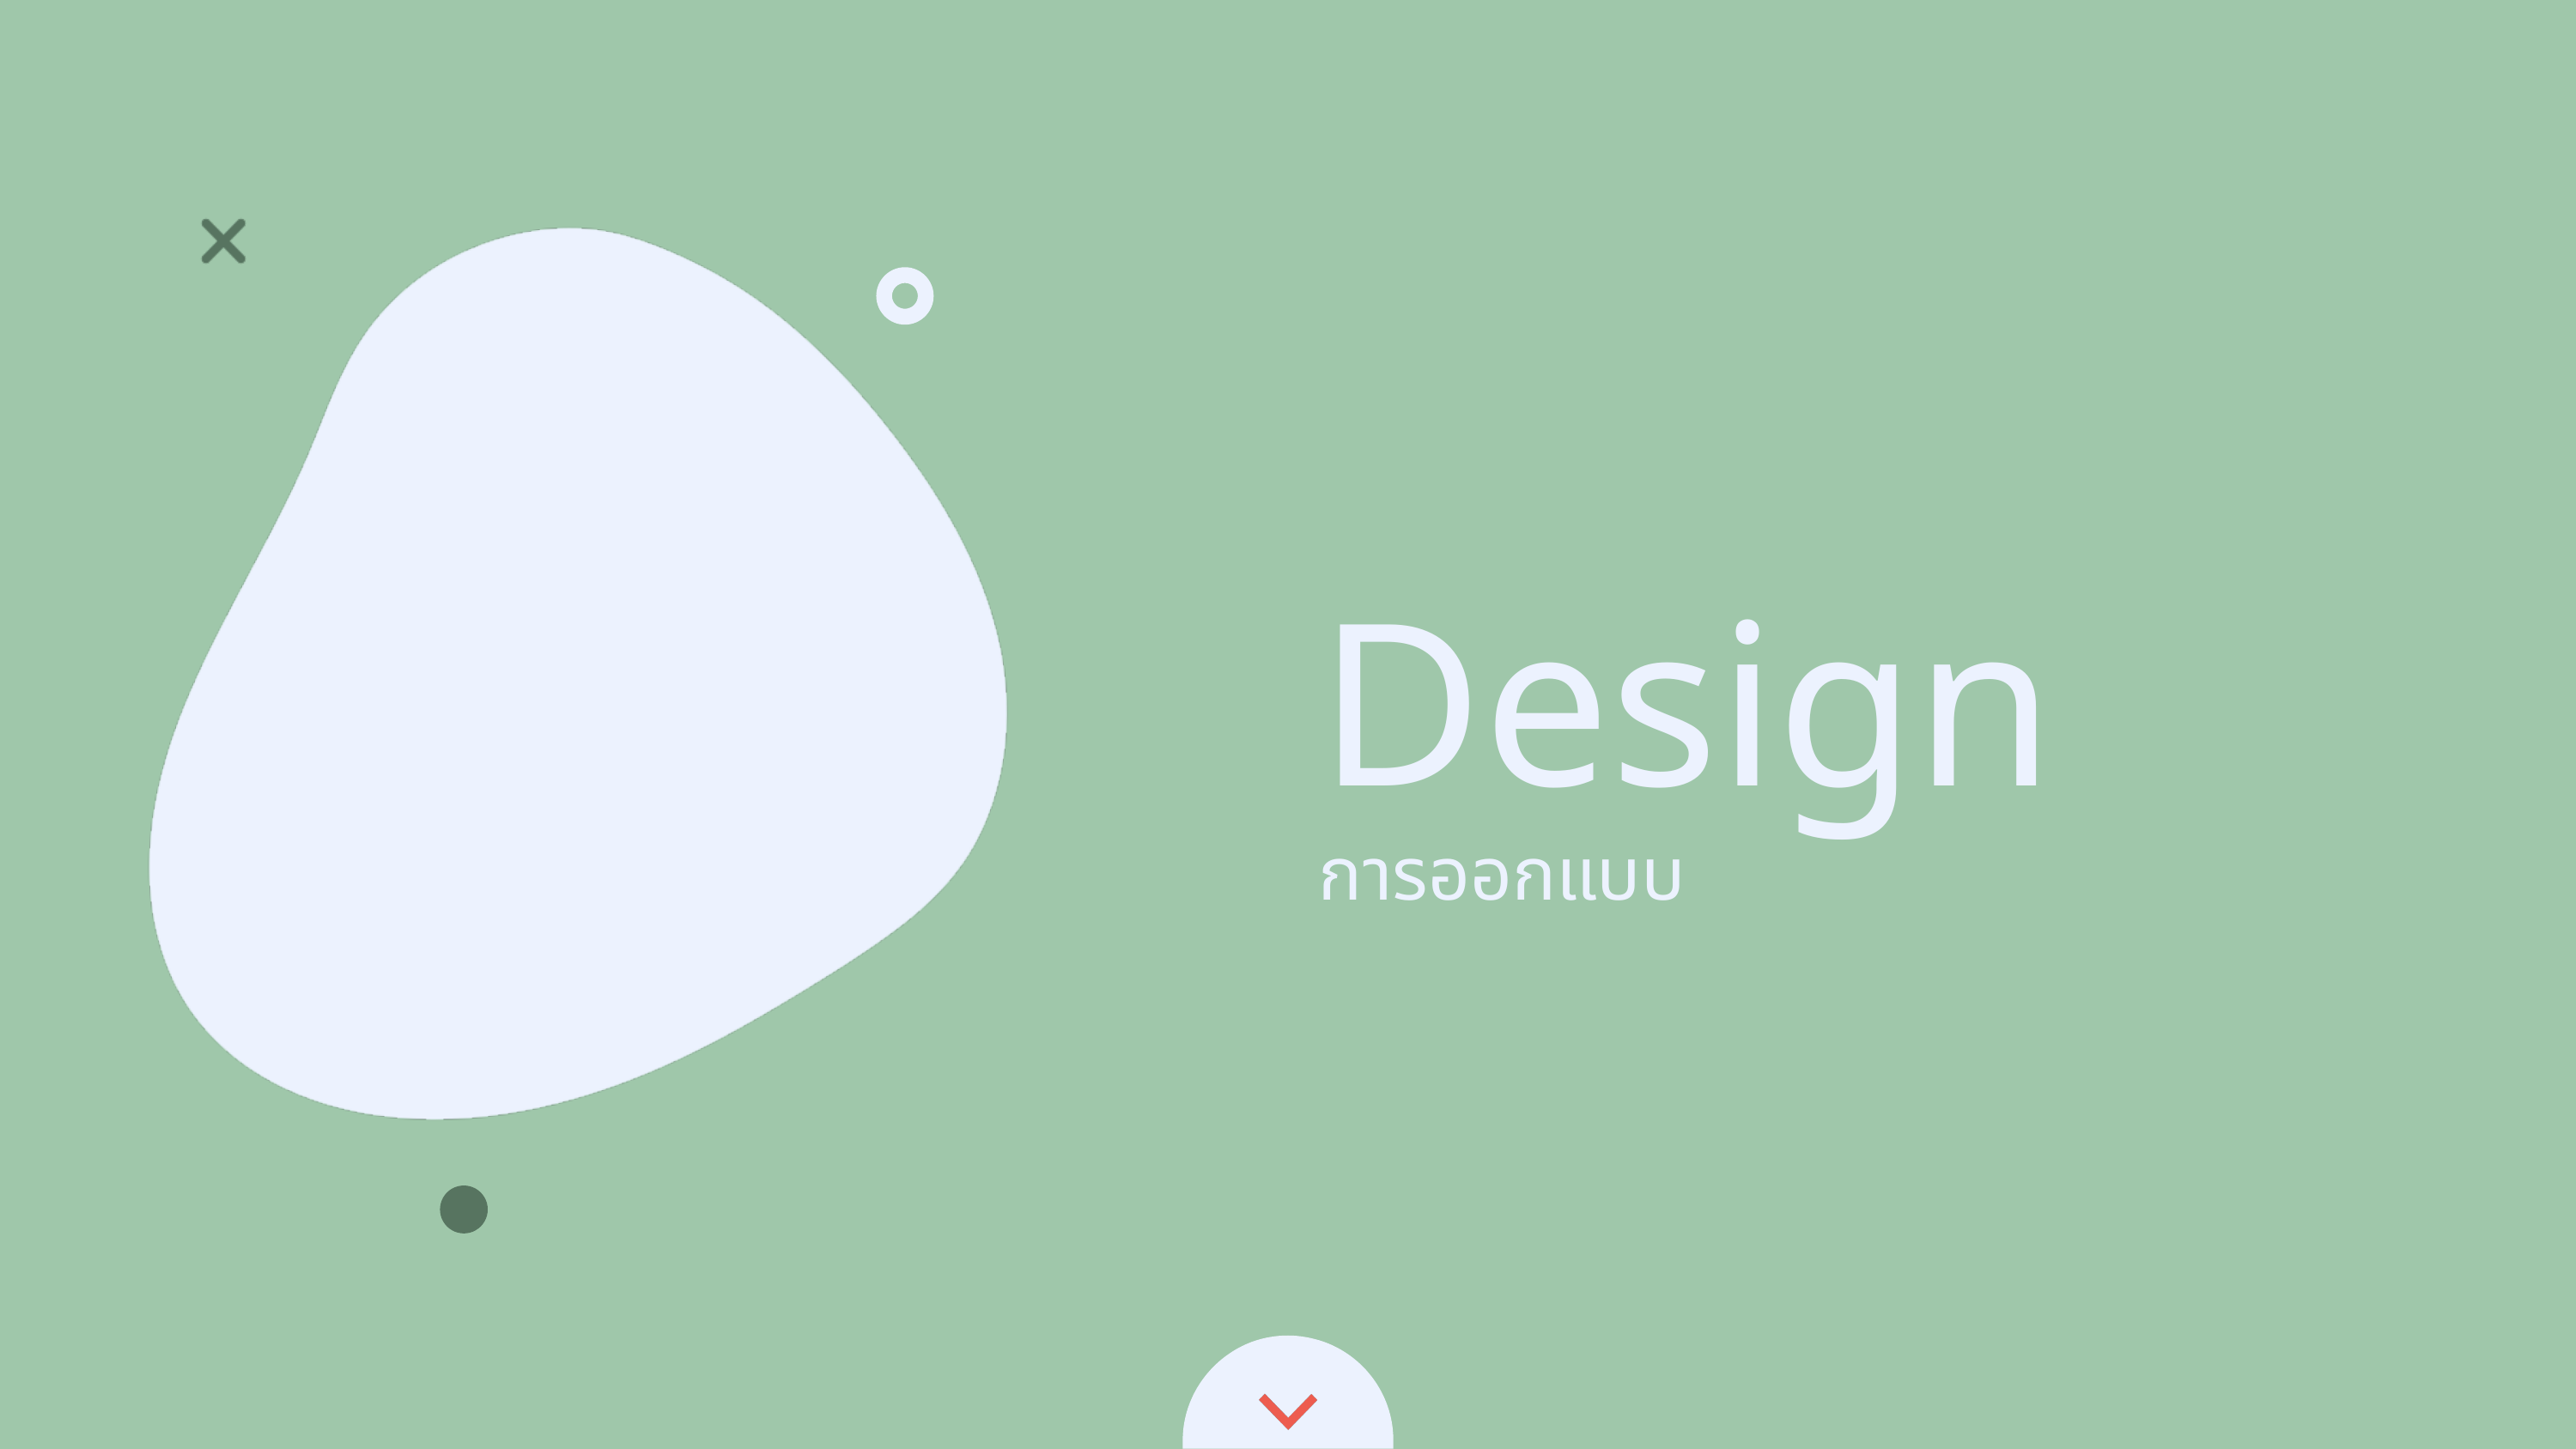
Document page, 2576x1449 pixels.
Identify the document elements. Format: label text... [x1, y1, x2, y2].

text_box Design [1318, 546, 2576, 810]
text_box การออกแบบ [1318, 810, 2576, 915]
picture [144, 215, 1013, 1125]
picture [1267, 1380, 1309, 1443]
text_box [440, 1185, 489, 1234]
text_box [1182, 1335, 1394, 1449]
